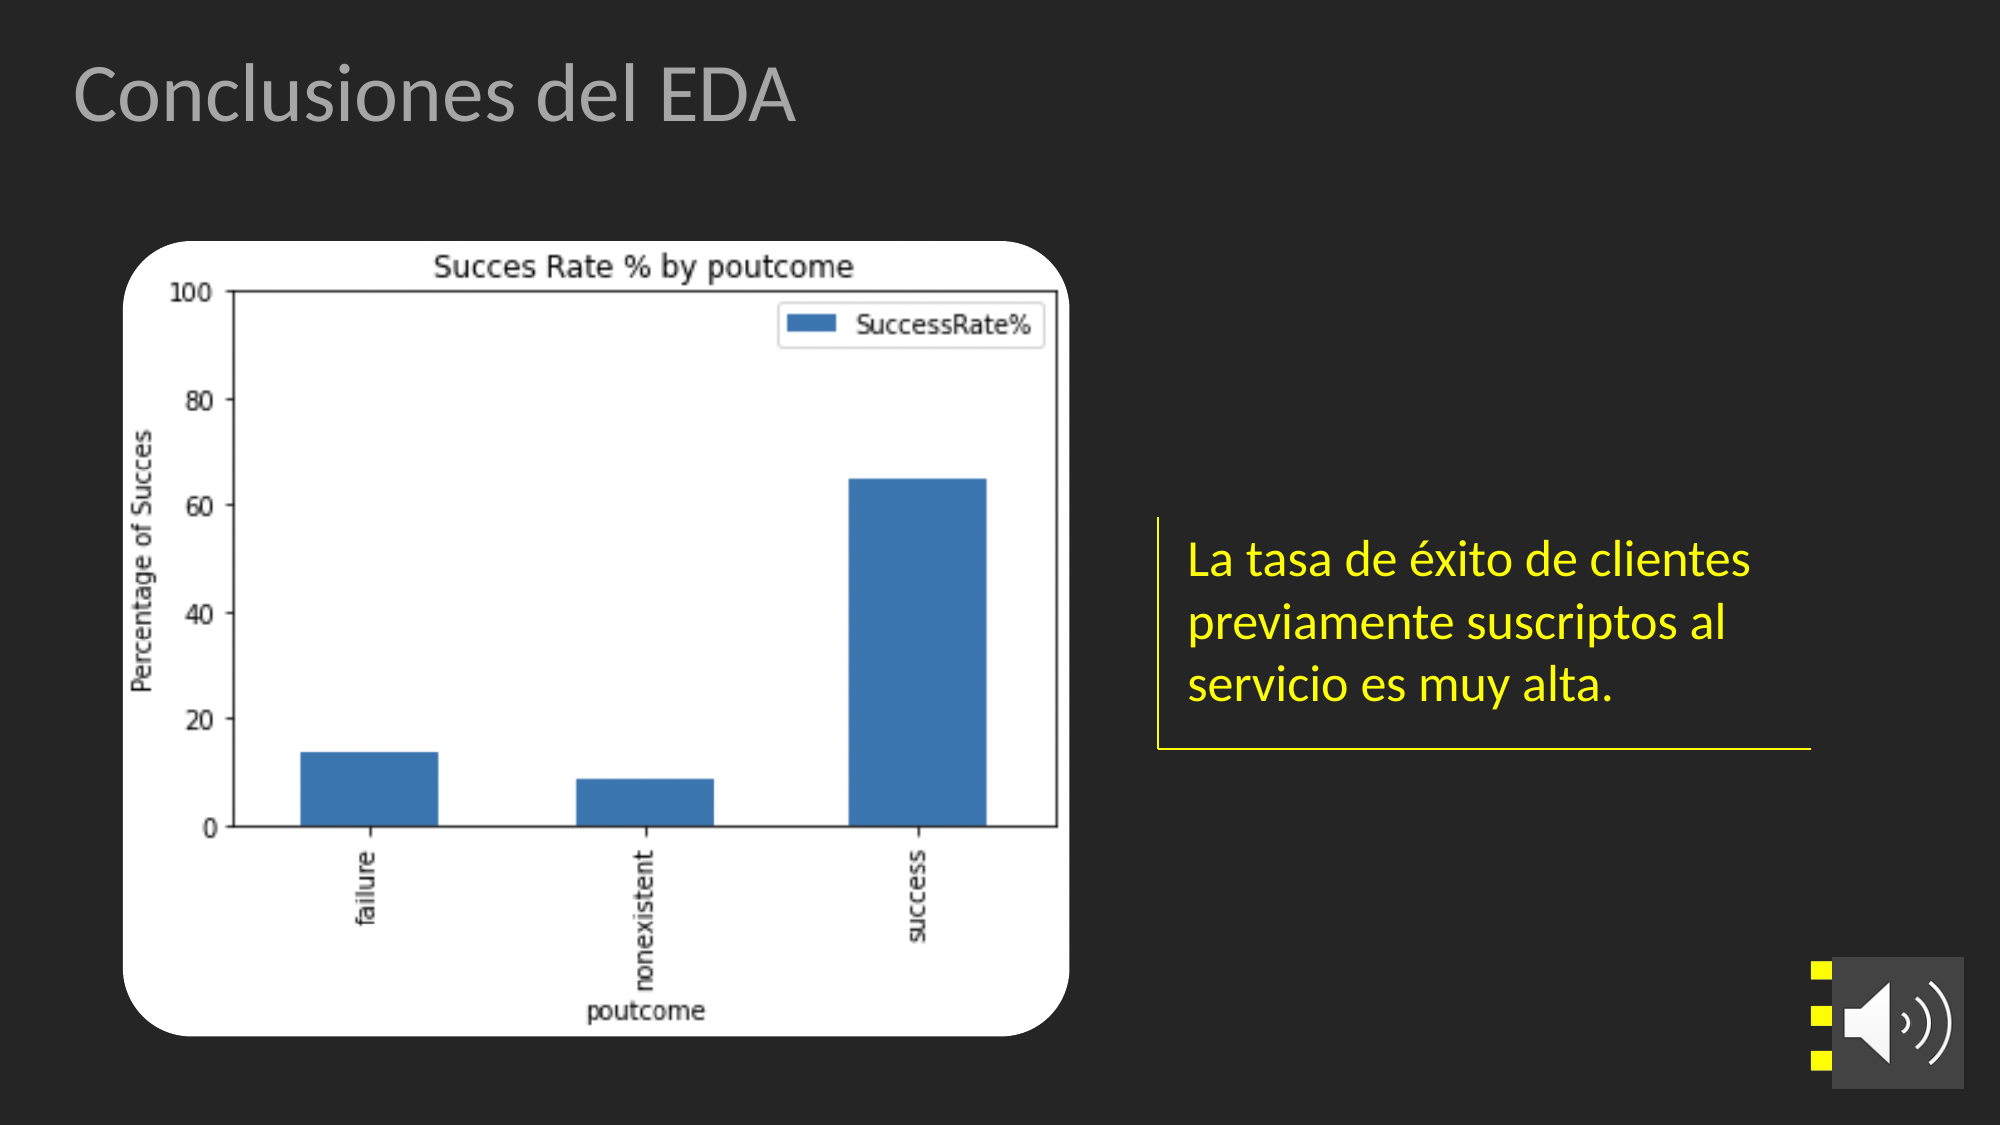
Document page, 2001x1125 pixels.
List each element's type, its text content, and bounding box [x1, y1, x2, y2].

text_box Conclusiones del EDA [58, 30, 1466, 146]
picture [1748, 889, 2000, 1125]
text_box La tasa de éxito de clientes previamente suscriptos al servicio es muy alta. [1172, 517, 1826, 720]
picture [122, 241, 1070, 1037]
